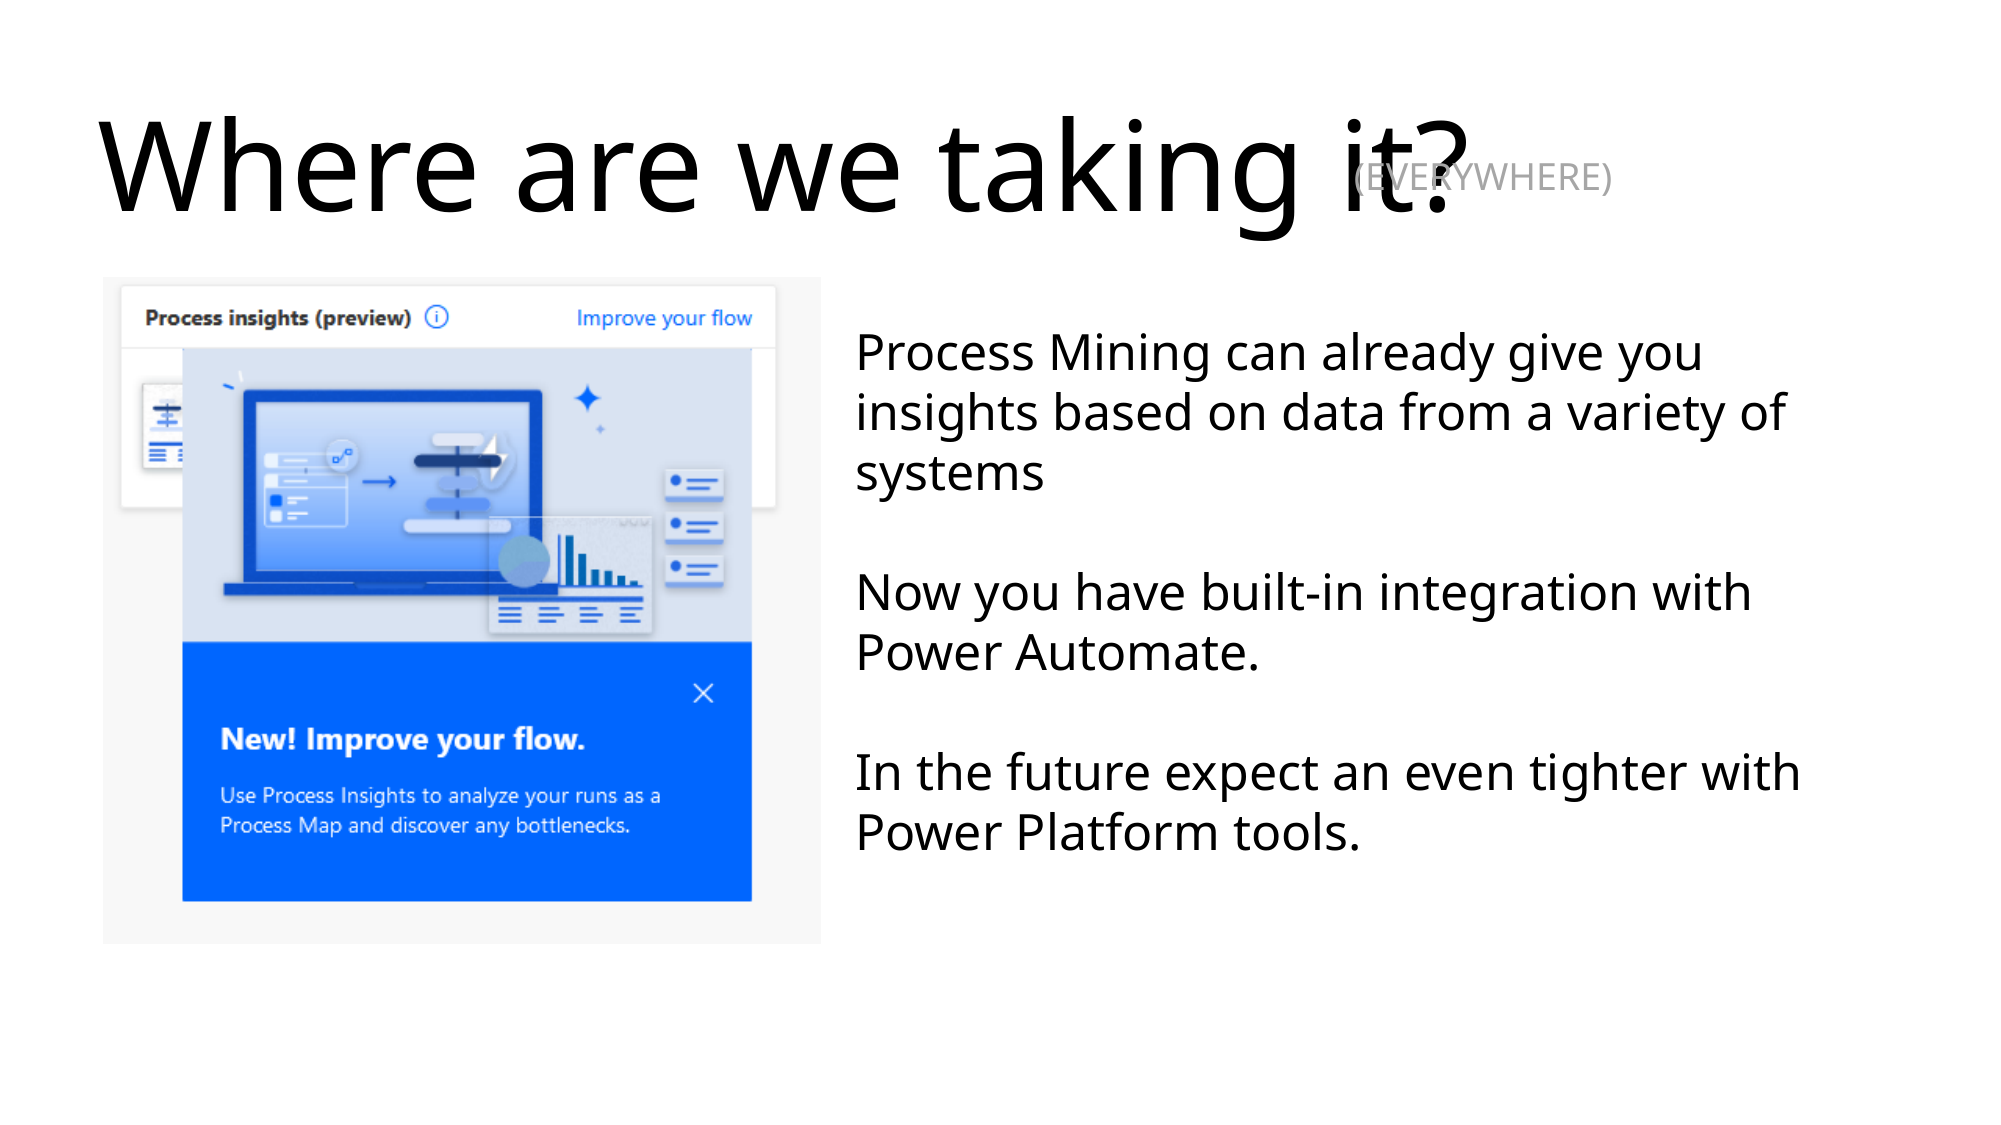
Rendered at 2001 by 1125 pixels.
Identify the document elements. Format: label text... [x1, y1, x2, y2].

picture [102, 277, 821, 944]
text_box Process Mining can already give you insights based on data from a variety of systems Now you have built-in integration with Power Automate. In the future expect an even tighter with Power Platform tools. [840, 313, 1822, 869]
text_box Where are we taking it? [82, 95, 1756, 314]
text_box (EVERYWHERE) [1339, 145, 1628, 206]
